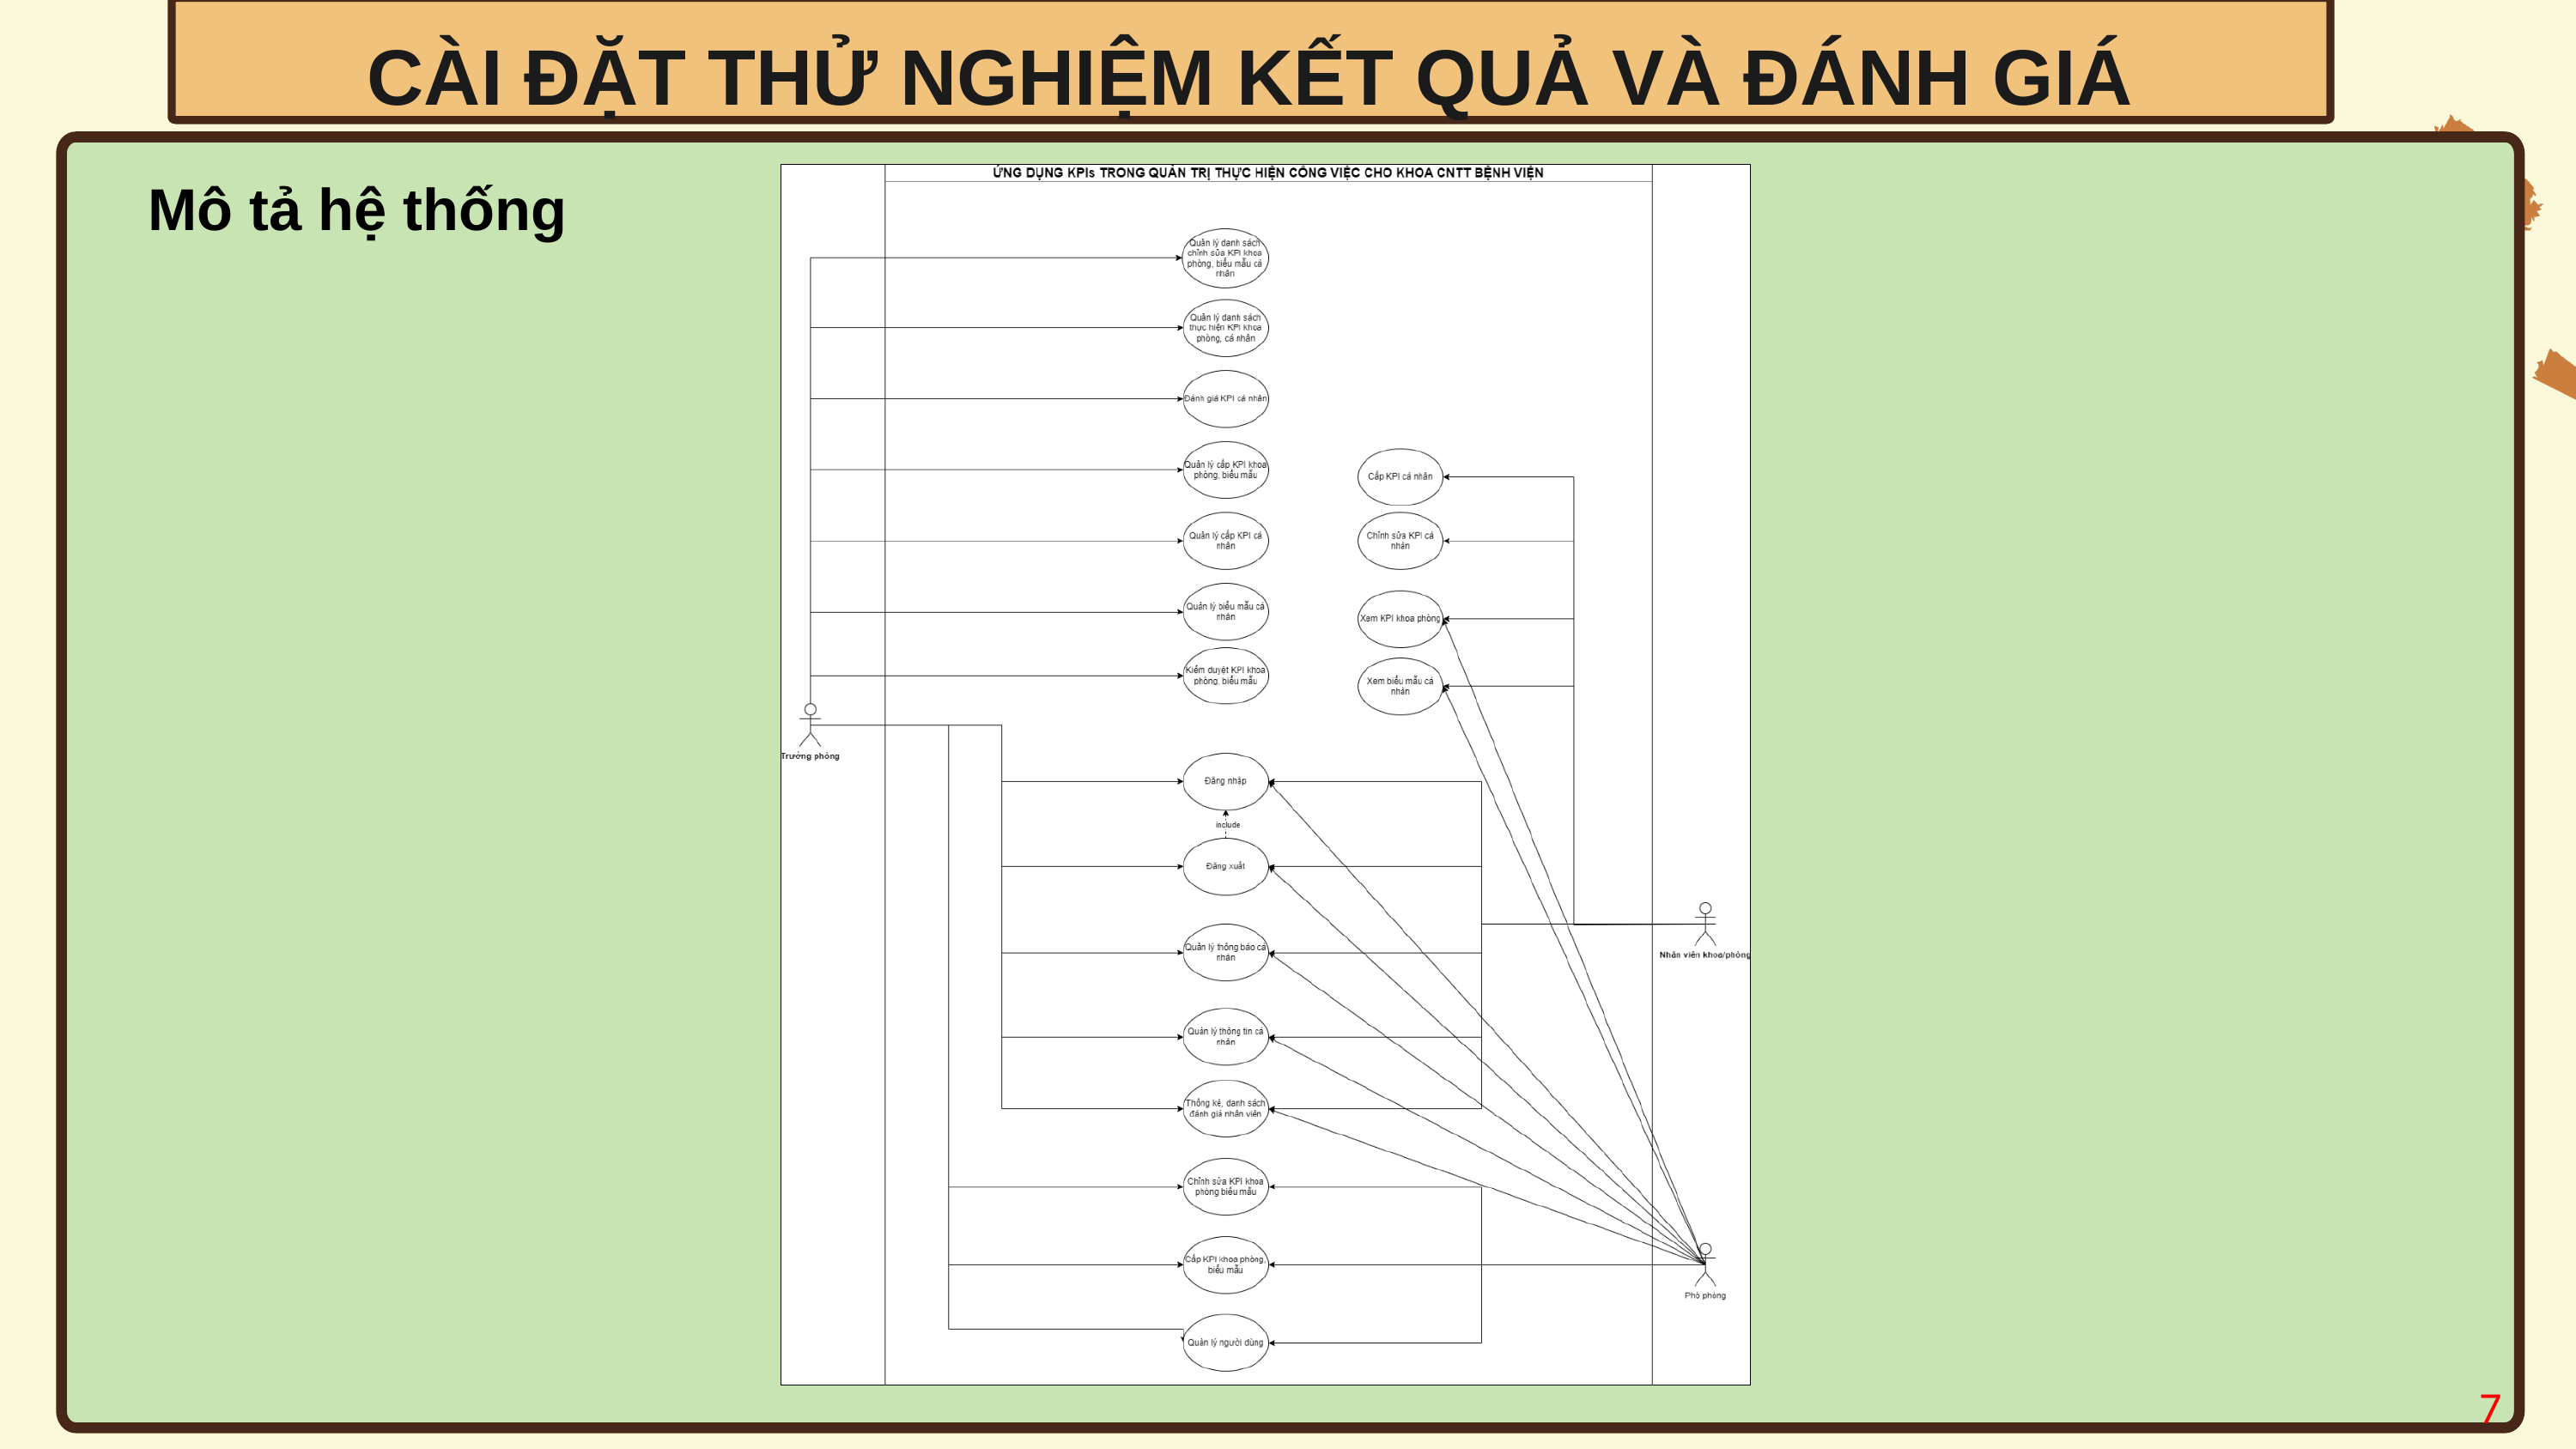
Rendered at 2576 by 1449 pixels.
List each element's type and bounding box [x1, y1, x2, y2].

text_box [61, 136, 2520, 1428]
picture [781, 164, 1751, 1386]
text_box [171, 0, 2331, 121]
text_box [2341, 15, 2576, 400]
